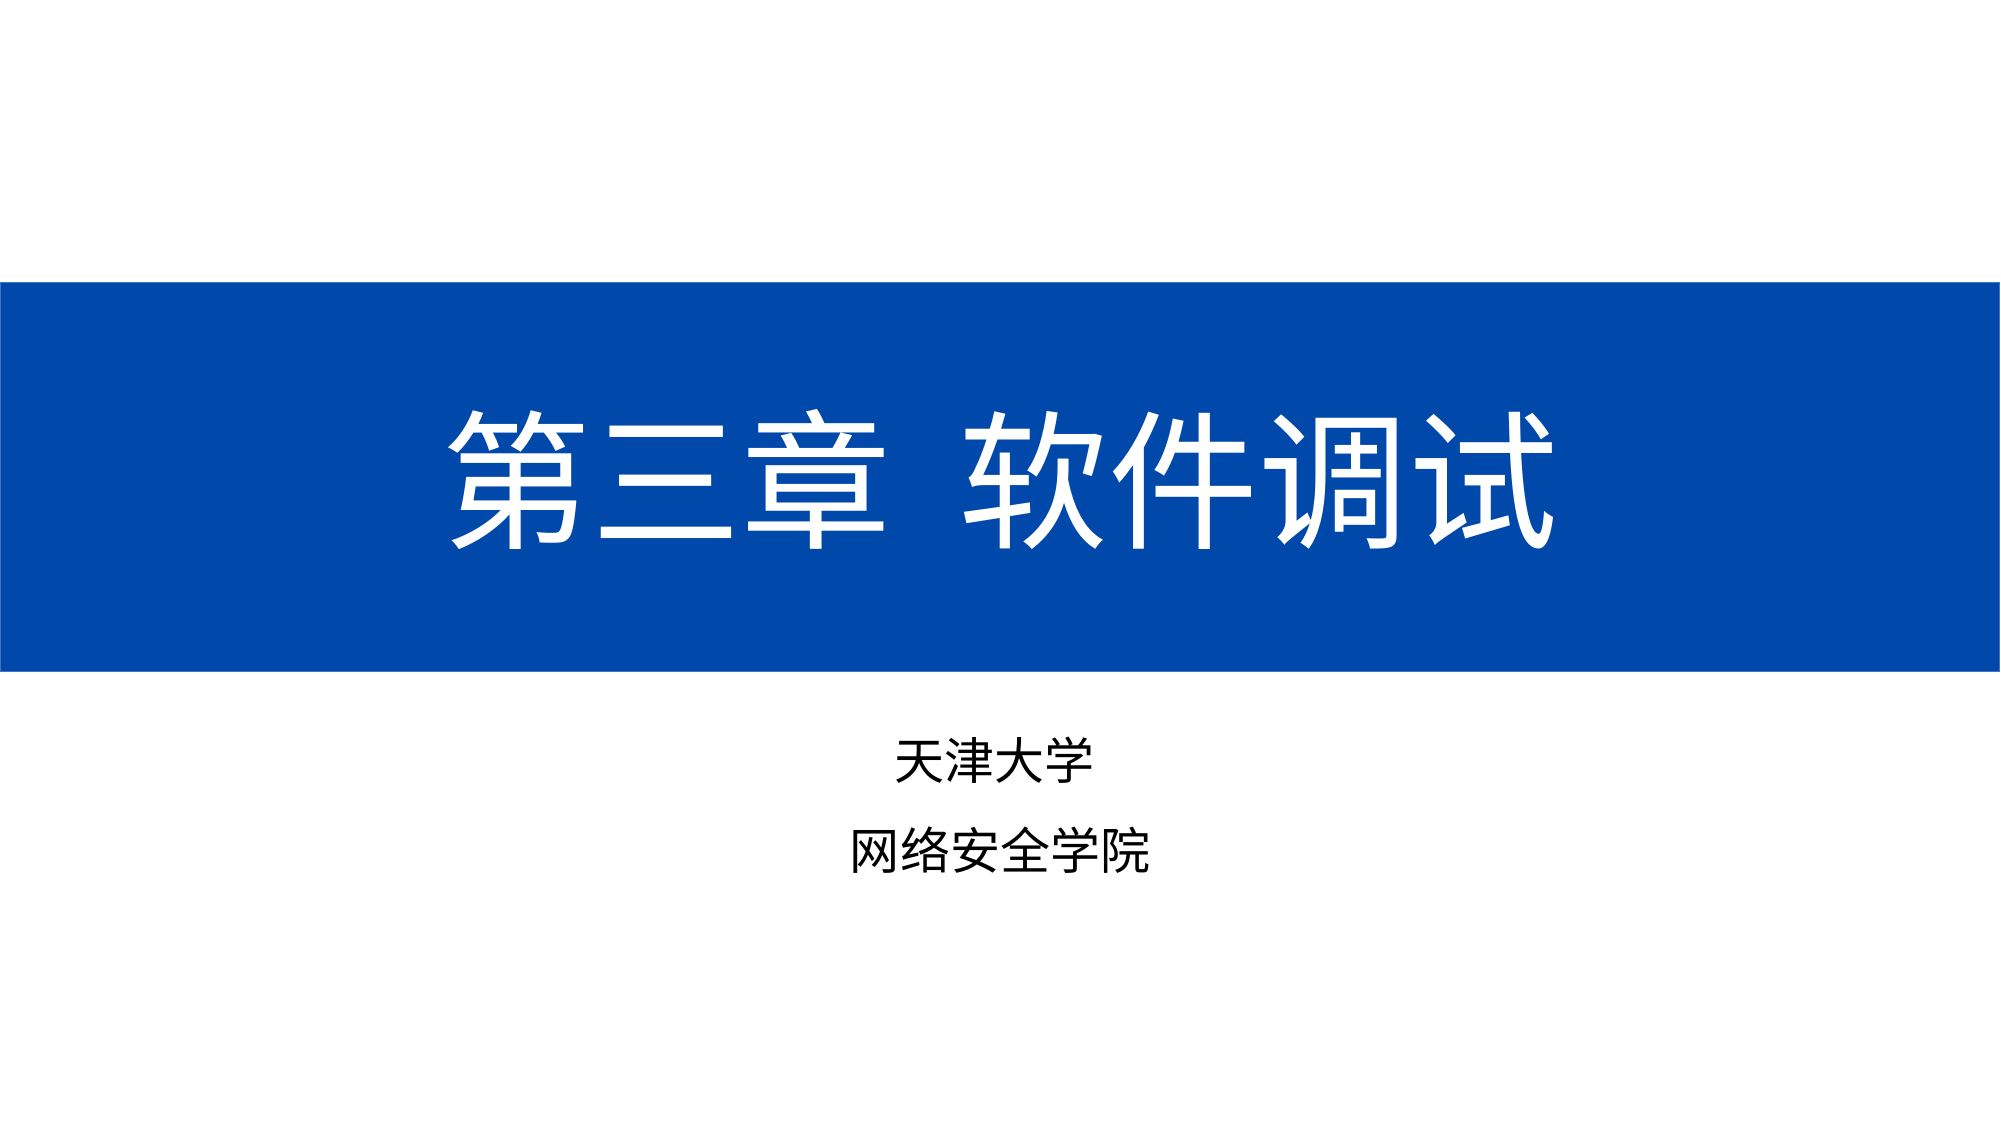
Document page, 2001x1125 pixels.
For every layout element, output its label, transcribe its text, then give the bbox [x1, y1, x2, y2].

text_box 第三章 软件调试 [0, 282, 2000, 672]
text_box 天津大学 网络安全学院 [835, 692, 1165, 888]
